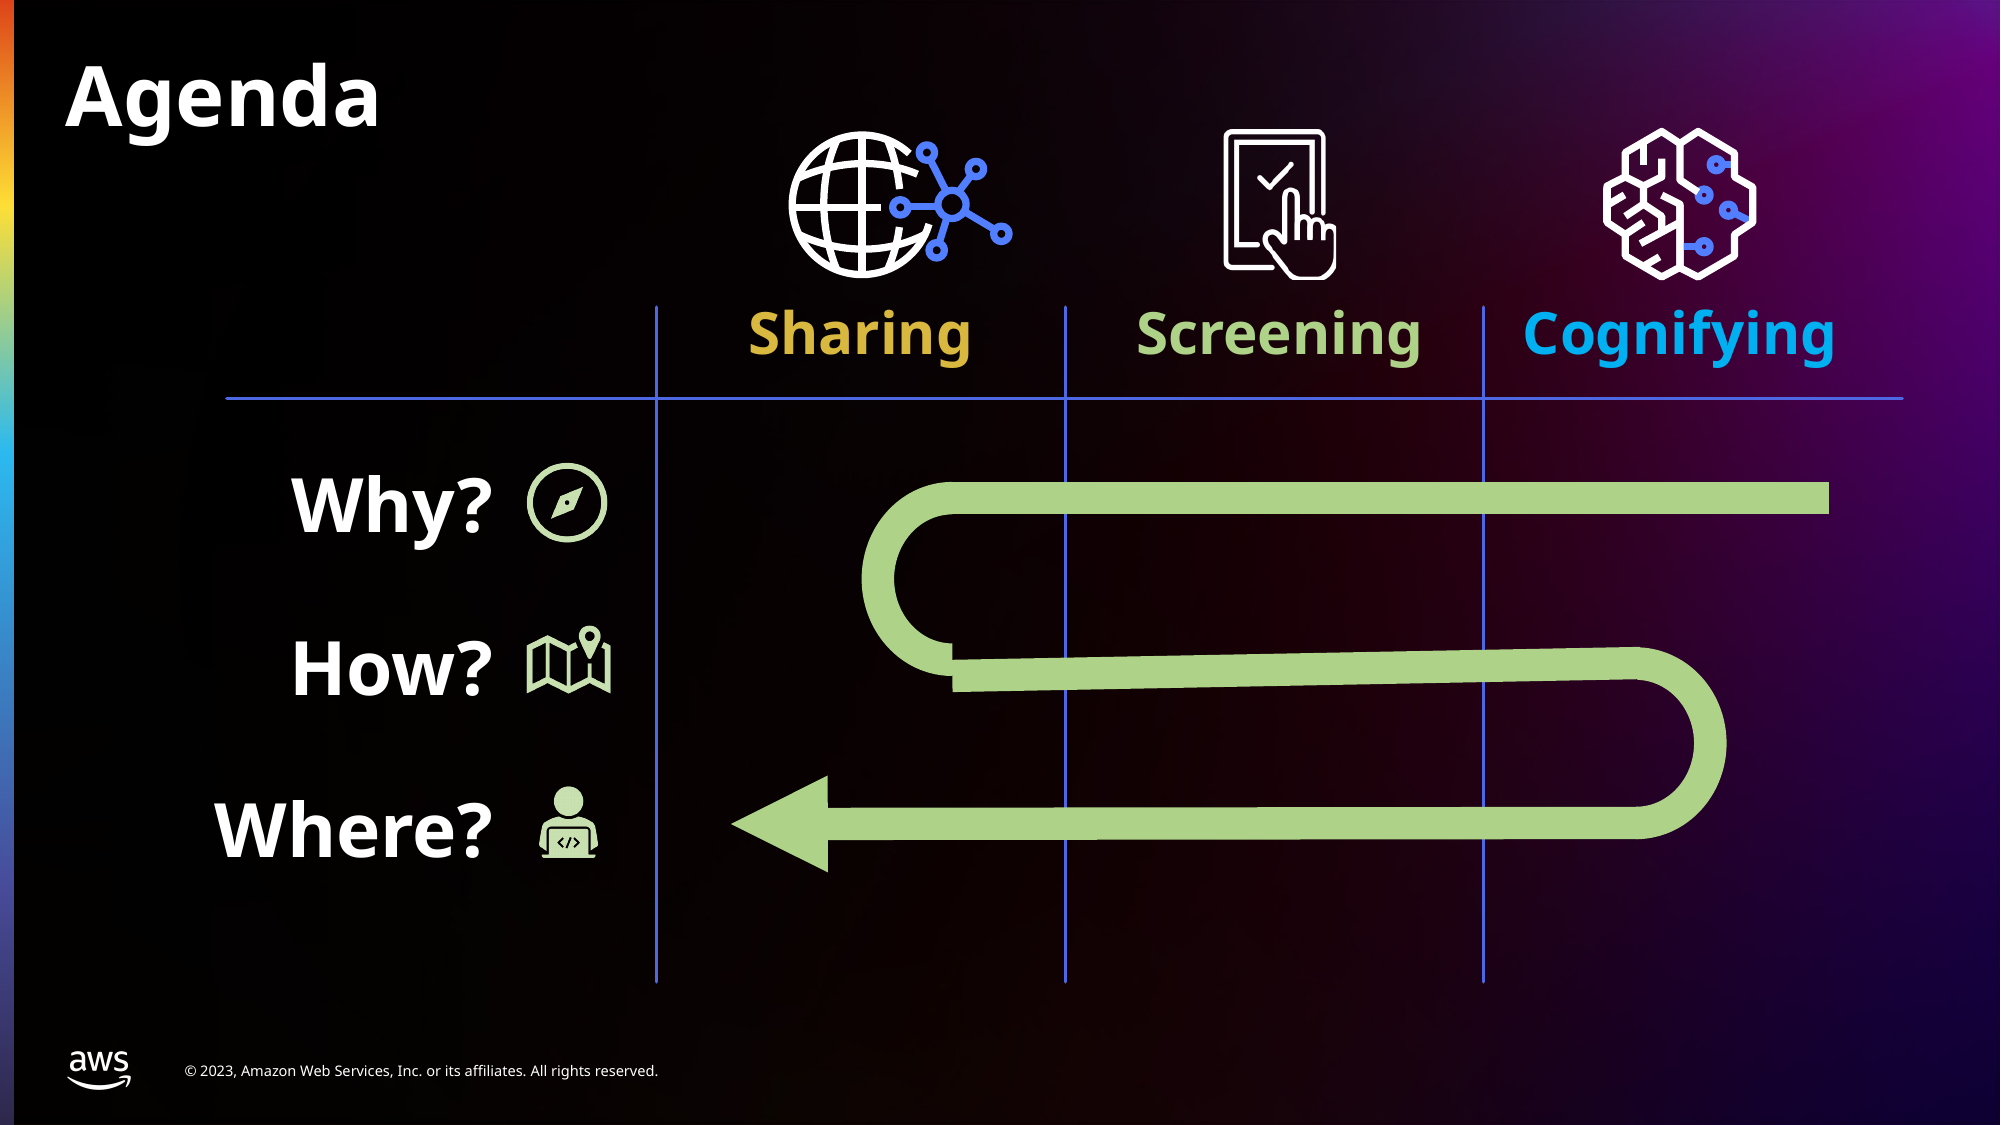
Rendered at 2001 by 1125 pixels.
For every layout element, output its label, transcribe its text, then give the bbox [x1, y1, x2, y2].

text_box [792, 134, 1009, 275]
text_box Screening [1116, 289, 1443, 375]
text_box Agenda [65, 47, 858, 153]
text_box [730, 481, 1829, 840]
text_box Cognifying [1500, 289, 1860, 375]
picture [0, 0, 2000, 1125]
text_box Where? [148, 774, 508, 880]
text_box How? [148, 613, 508, 719]
text_box Sharing [712, 289, 1009, 375]
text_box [1607, 131, 1754, 278]
text_box Why? [148, 450, 508, 556]
